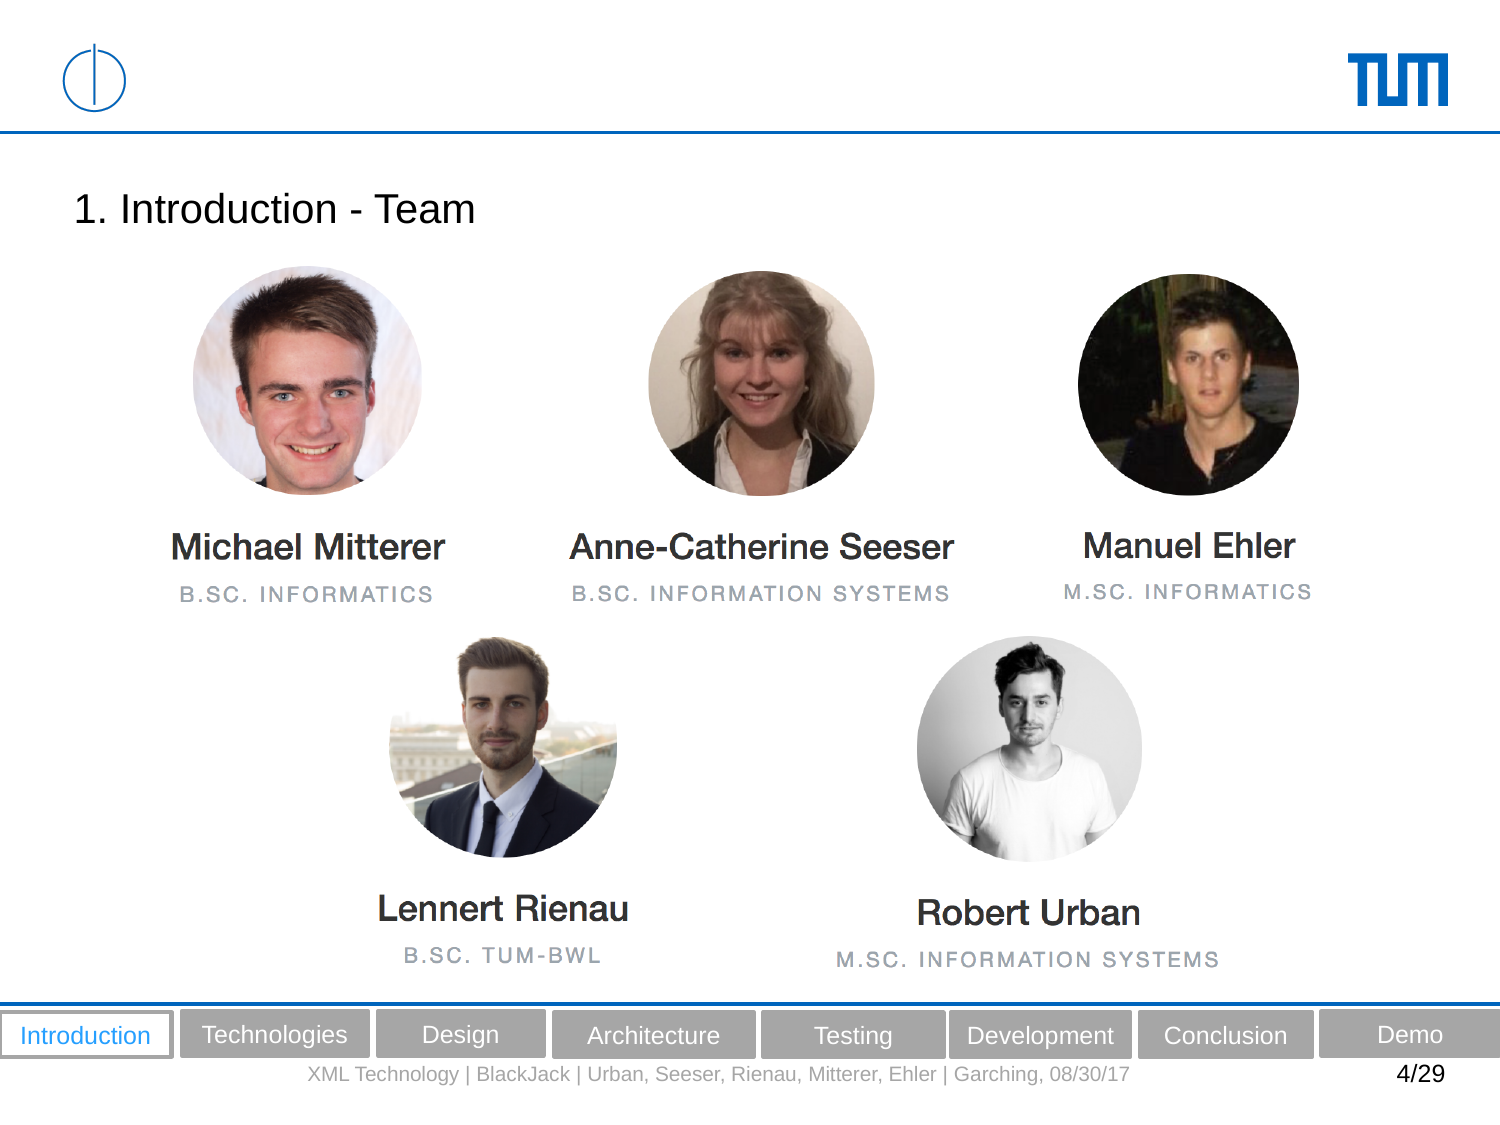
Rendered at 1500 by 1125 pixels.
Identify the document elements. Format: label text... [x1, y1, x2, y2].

text_box Demo [1319, 1009, 1500, 1058]
text_box Design [376, 1009, 546, 1058]
footer XML Technology | BlackJack | Urban, Seeser, Rienau, Mitterer, Ehler | Garching, 08/30/17 [164, 1042, 1109, 1103]
picture [58, 39, 130, 117]
text_box Introduction [0, 1010, 174, 1059]
text_box Architecture [552, 1010, 756, 1059]
text_box Development [949, 1010, 1132, 1059]
title 1. Introduction - Team [58, 162, 1278, 222]
picture [317, 235, 1378, 994]
text_box Testing [761, 1010, 946, 1059]
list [70, 235, 535, 638]
slide_number 4/29 [1109, 1042, 1446, 1103]
text_box Conclusion [1138, 1010, 1314, 1059]
text_box Technologies [180, 1009, 370, 1058]
